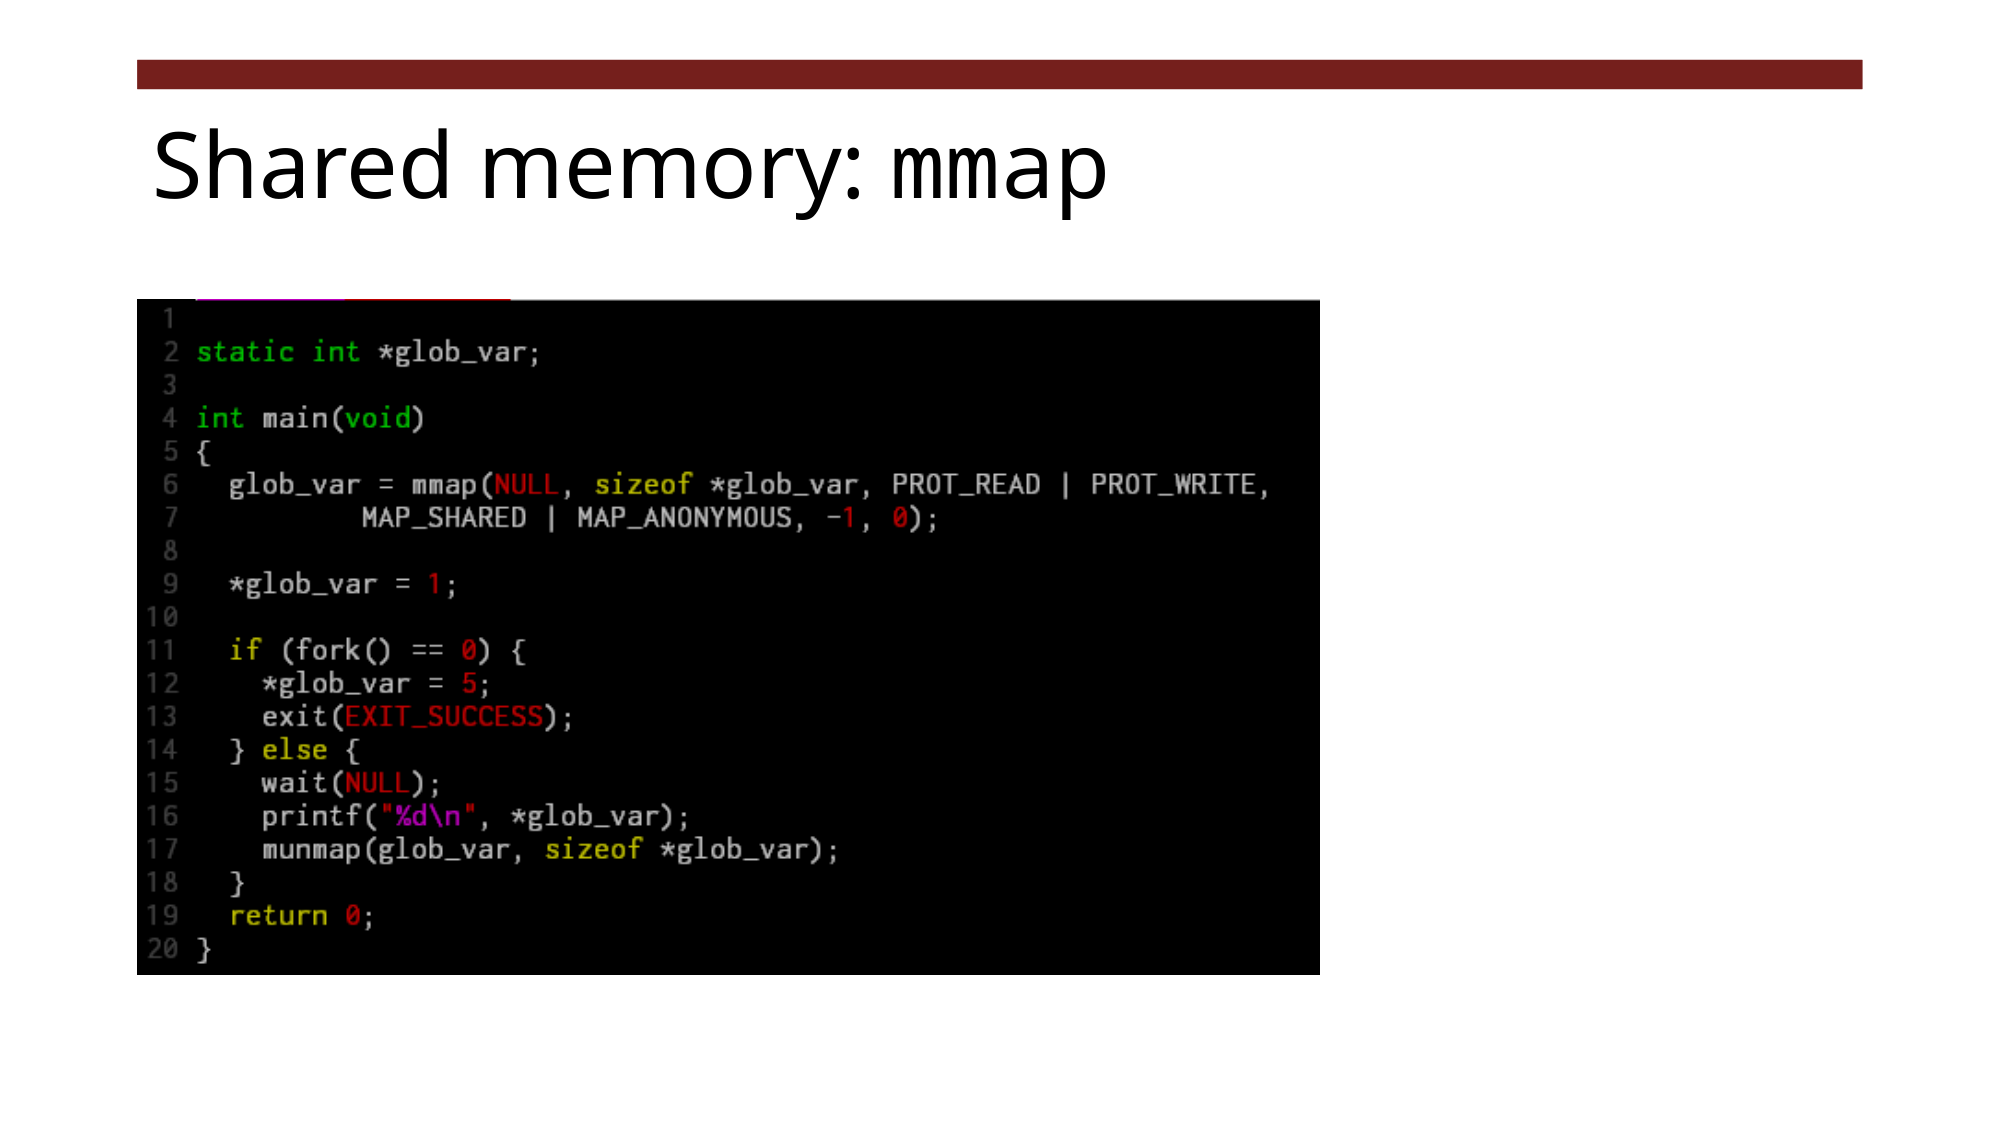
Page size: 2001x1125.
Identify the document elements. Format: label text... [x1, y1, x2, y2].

title Shared memory: mmap [137, 59, 1863, 278]
picture [137, 299, 1320, 975]
